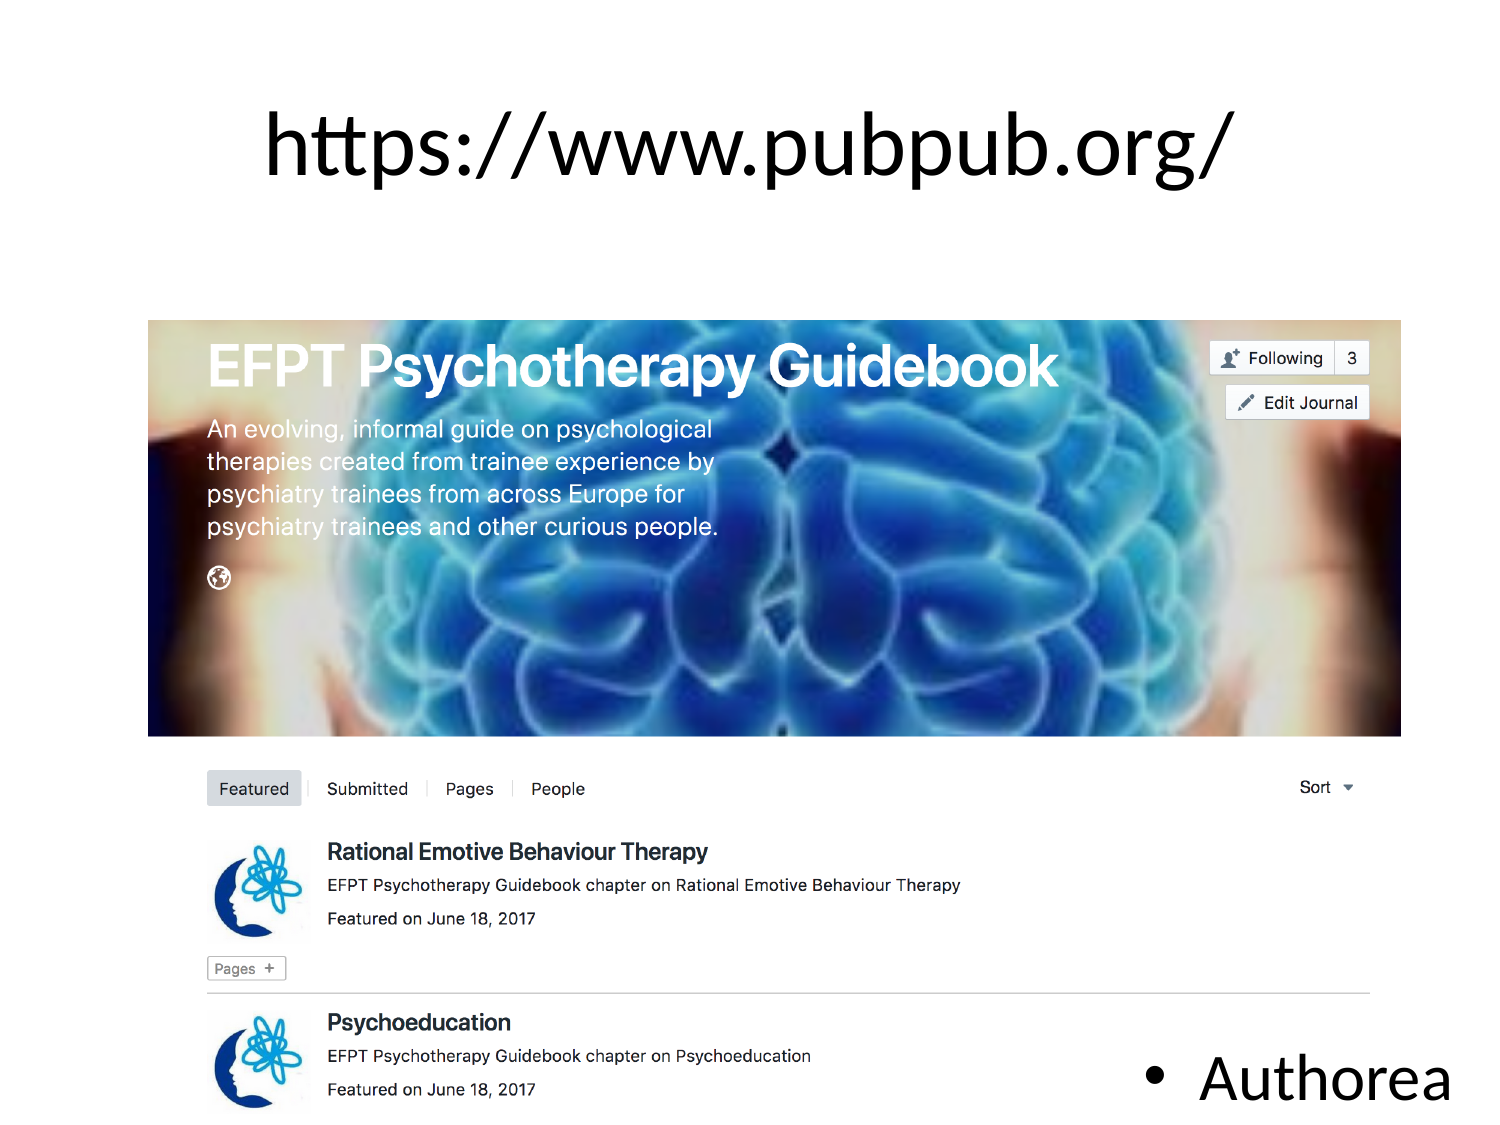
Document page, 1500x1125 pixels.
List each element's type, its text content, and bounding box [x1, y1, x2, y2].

picture [147, 320, 1401, 1115]
title https://www.pubpub.org/ [75, 45, 1425, 233]
list Authorea [1128, 1026, 1500, 1125]
